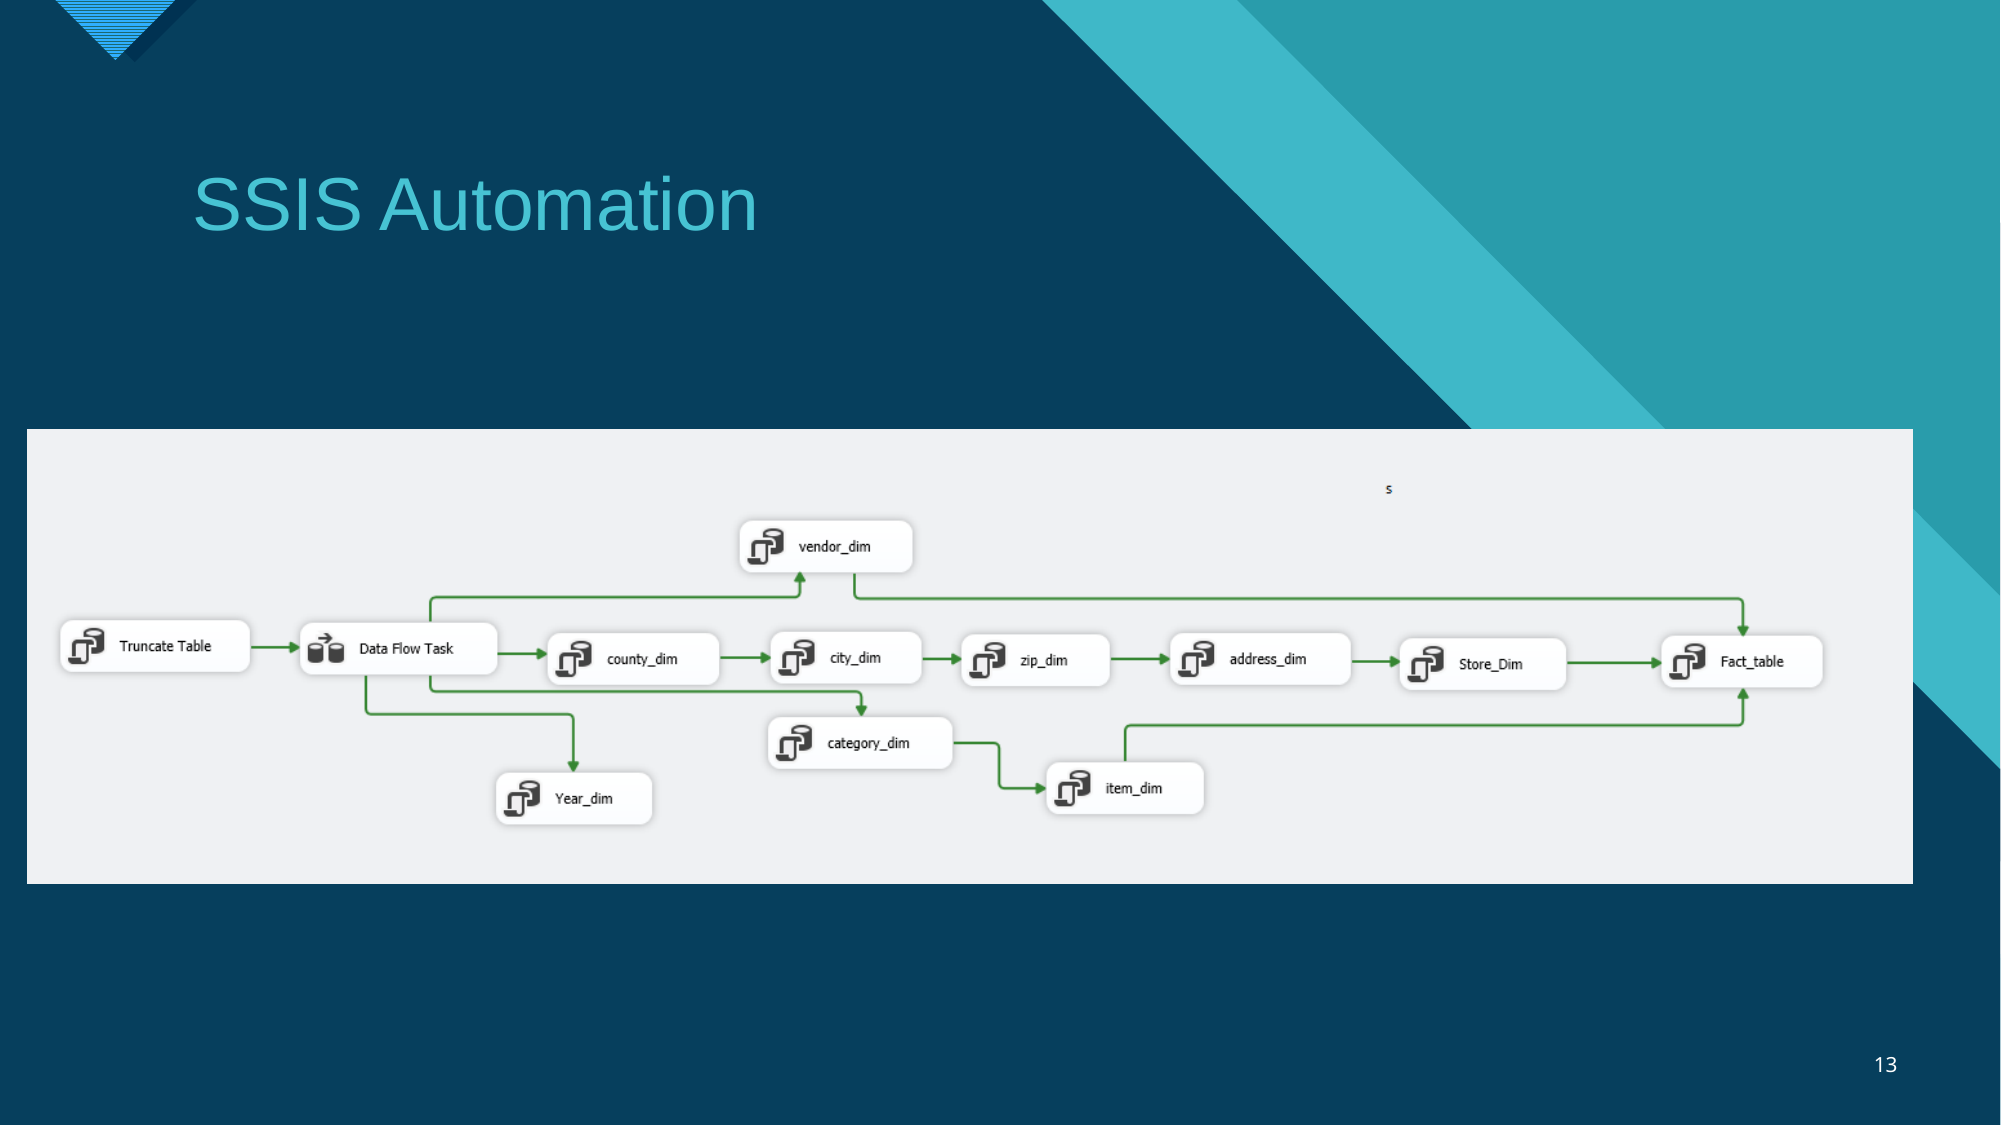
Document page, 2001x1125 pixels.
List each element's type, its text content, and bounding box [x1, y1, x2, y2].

text_box SSIS Automation [177, 147, 861, 253]
slide_number 13 [1845, 1035, 1913, 1096]
picture [28, 429, 1914, 883]
